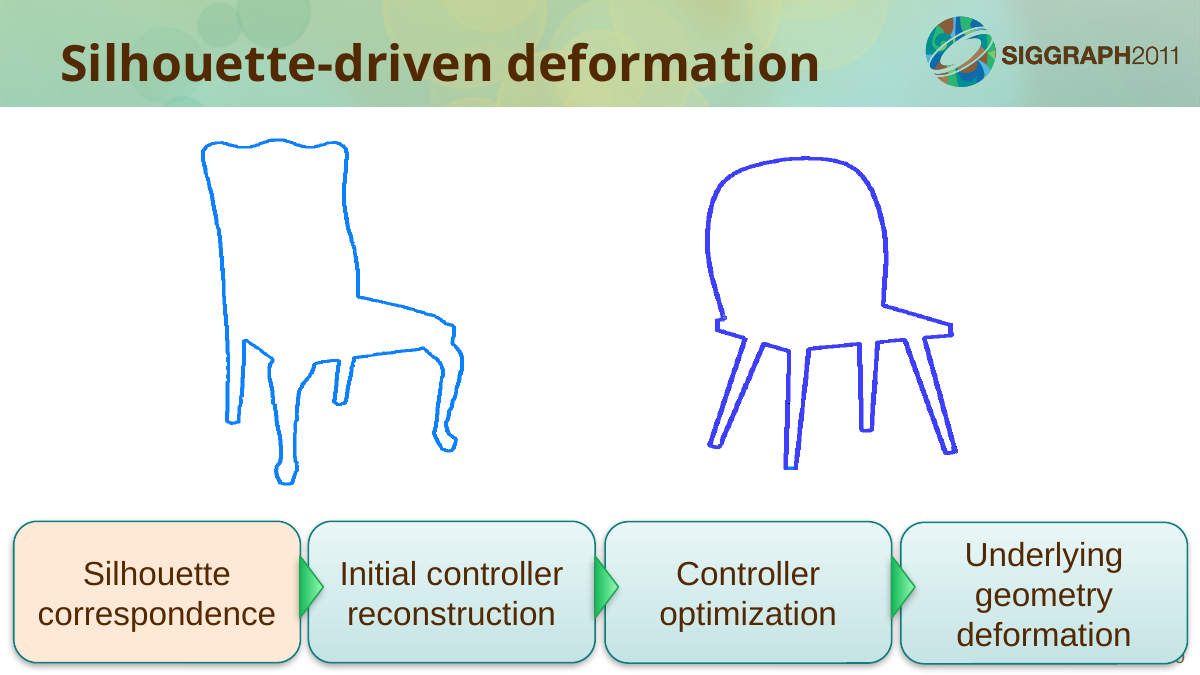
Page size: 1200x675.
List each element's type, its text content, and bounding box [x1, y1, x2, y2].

text_box [594, 555, 620, 619]
picture [196, 136, 469, 487]
text_box [299, 555, 324, 619]
text_box Controller optimization [604, 520, 893, 664]
text_box Initial controller reconstruction [307, 520, 596, 664]
picture [0, 0, 1200, 107]
text_box Underlying geometry deformation [900, 521, 1189, 665]
picture [686, 153, 972, 472]
text_box [890, 555, 916, 619]
text_box Silhouette-driven deformation [48, 24, 1090, 97]
text_box Silhouette correspondence [12, 520, 302, 664]
